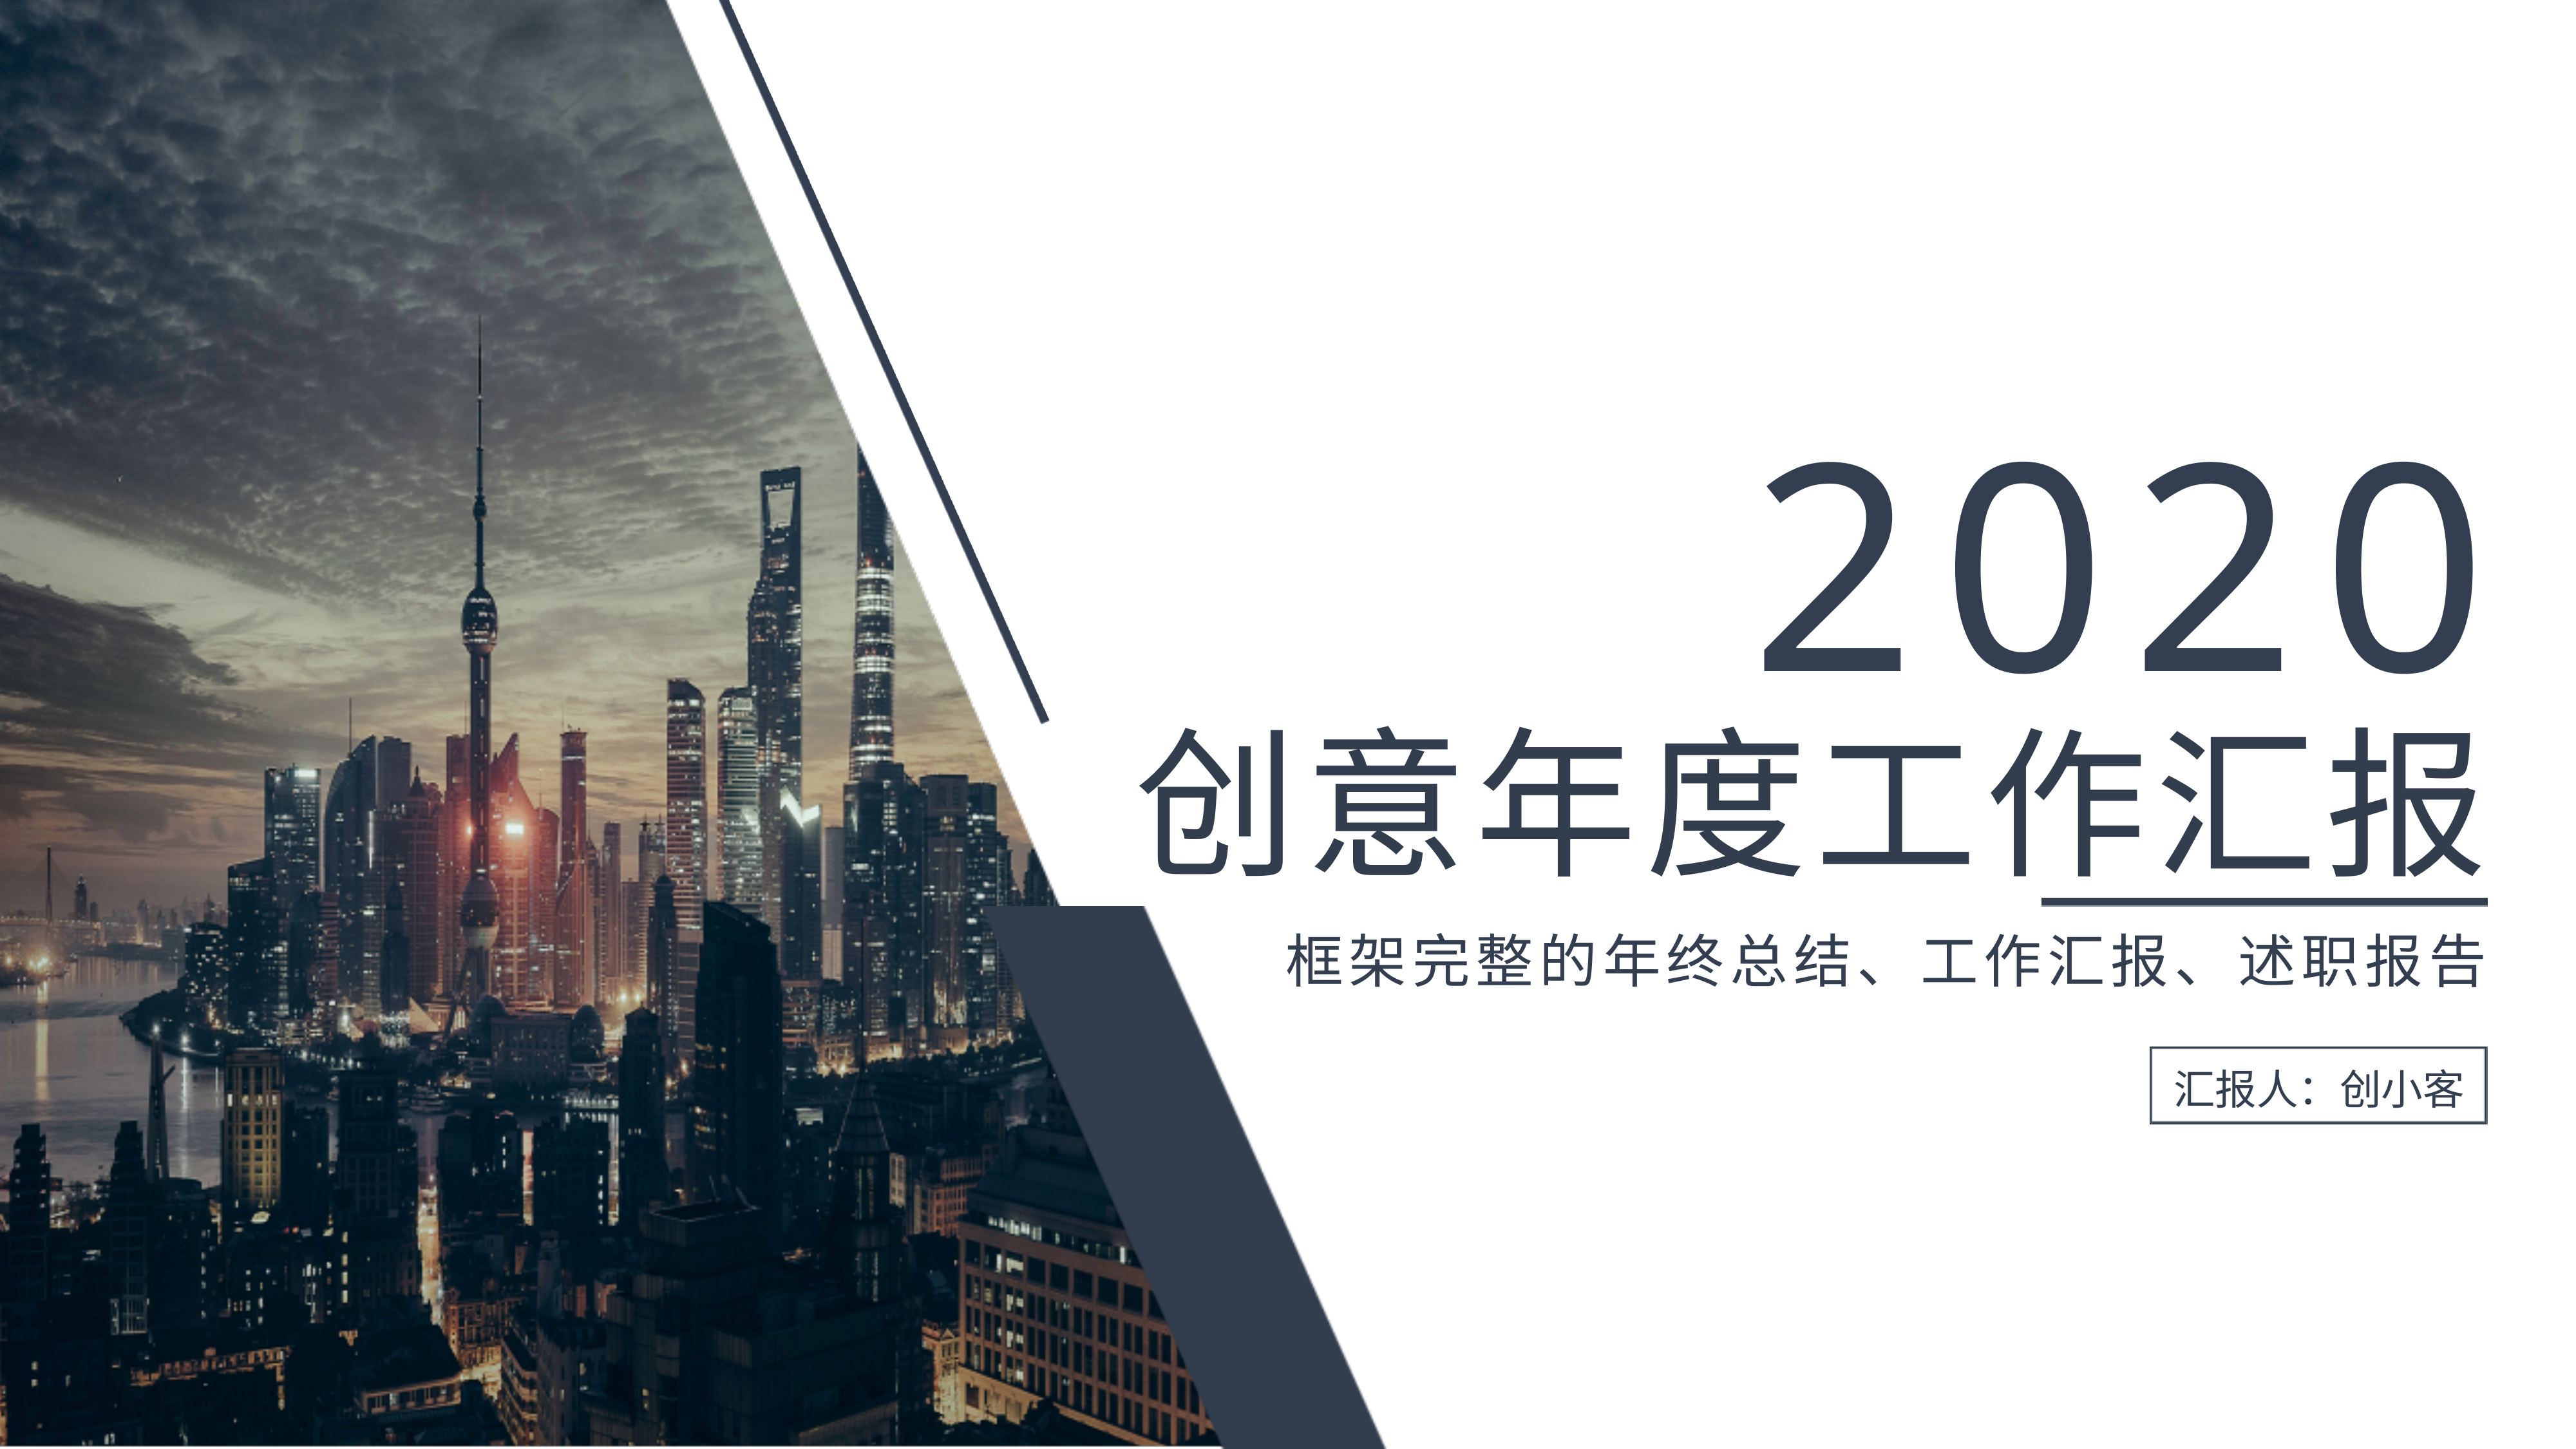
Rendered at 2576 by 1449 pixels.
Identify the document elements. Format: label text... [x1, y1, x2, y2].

picture [0, 0, 1419, 1449]
picture [2041, 897, 2488, 907]
title 框架完整的年终总结、工作汇报、述职报告 [1422, 924, 2488, 979]
picture [2150, 1046, 2488, 1125]
title 汇报人：创小客 [2141, 1059, 2146, 1098]
title 创意年度工作汇报 [1300, 701, 2488, 857]
title [1467, 857, 2275, 878]
title 2020 [1658, 382, 2488, 601]
